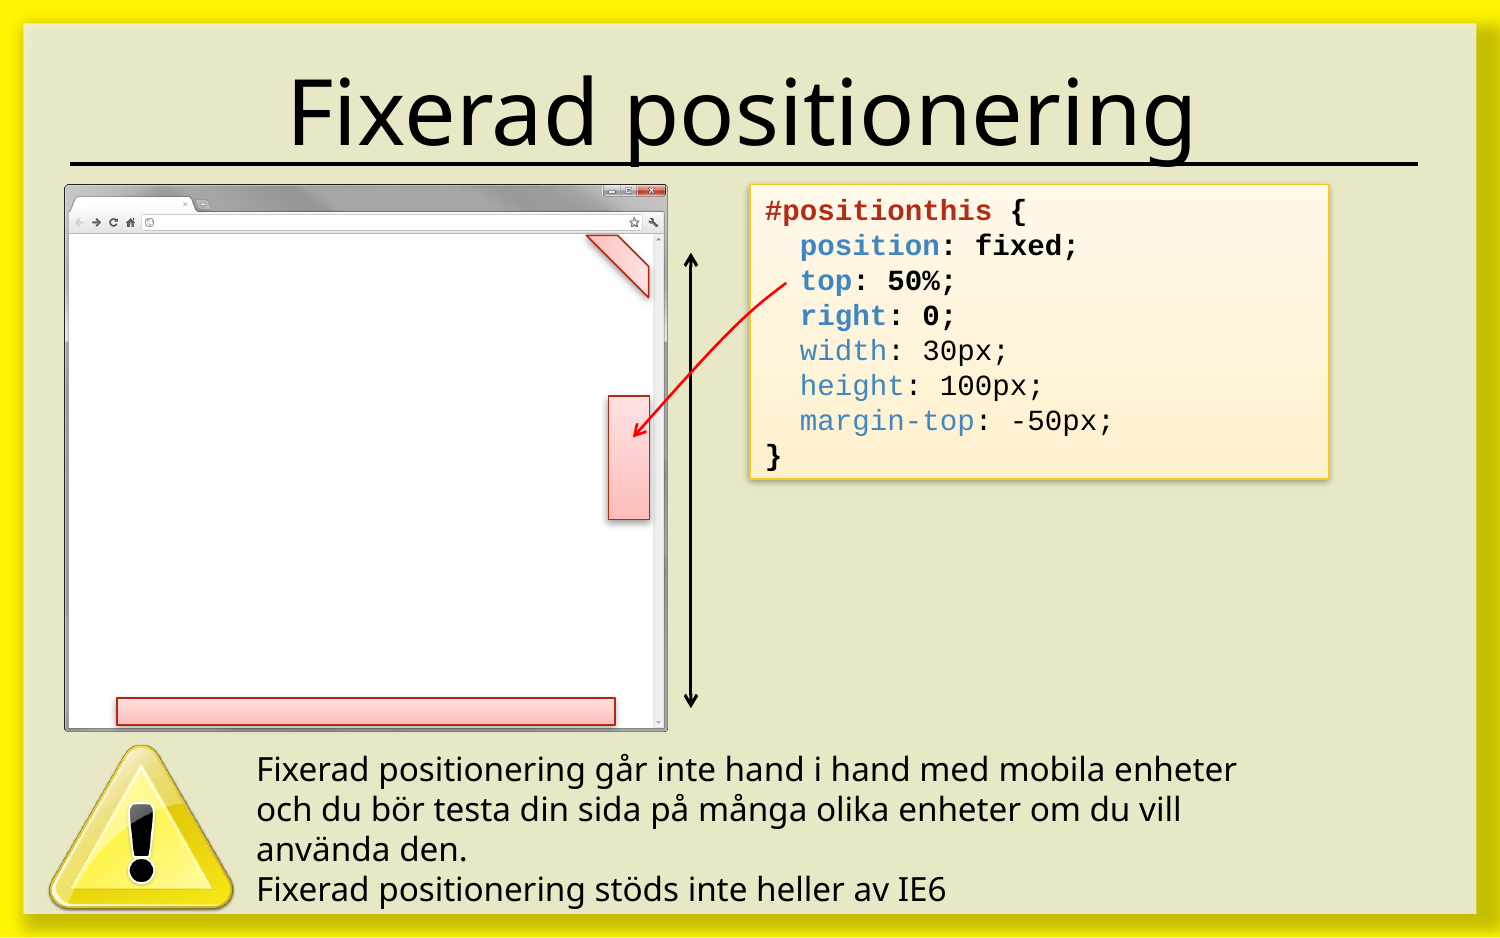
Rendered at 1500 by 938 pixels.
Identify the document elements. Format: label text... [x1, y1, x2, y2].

picture [41, 184, 668, 926]
text_box [672, 376, 686, 399]
title Fixerad positionering [105, 46, 1381, 174]
text_box #positionthis { position: fixed; top: 50%; right: 0; width: 30px; height: 100px; margin-top: -50px; } [749, 184, 1330, 480]
text_box Fixerad positionering går inte hand i hand med mobila enheter och du bör testa din sida på många olika enheter om du vill använda den. Fixerad positionering stöds inte heller av IE6 [247, 740, 1317, 916]
text_box [695, 282, 787, 375]
